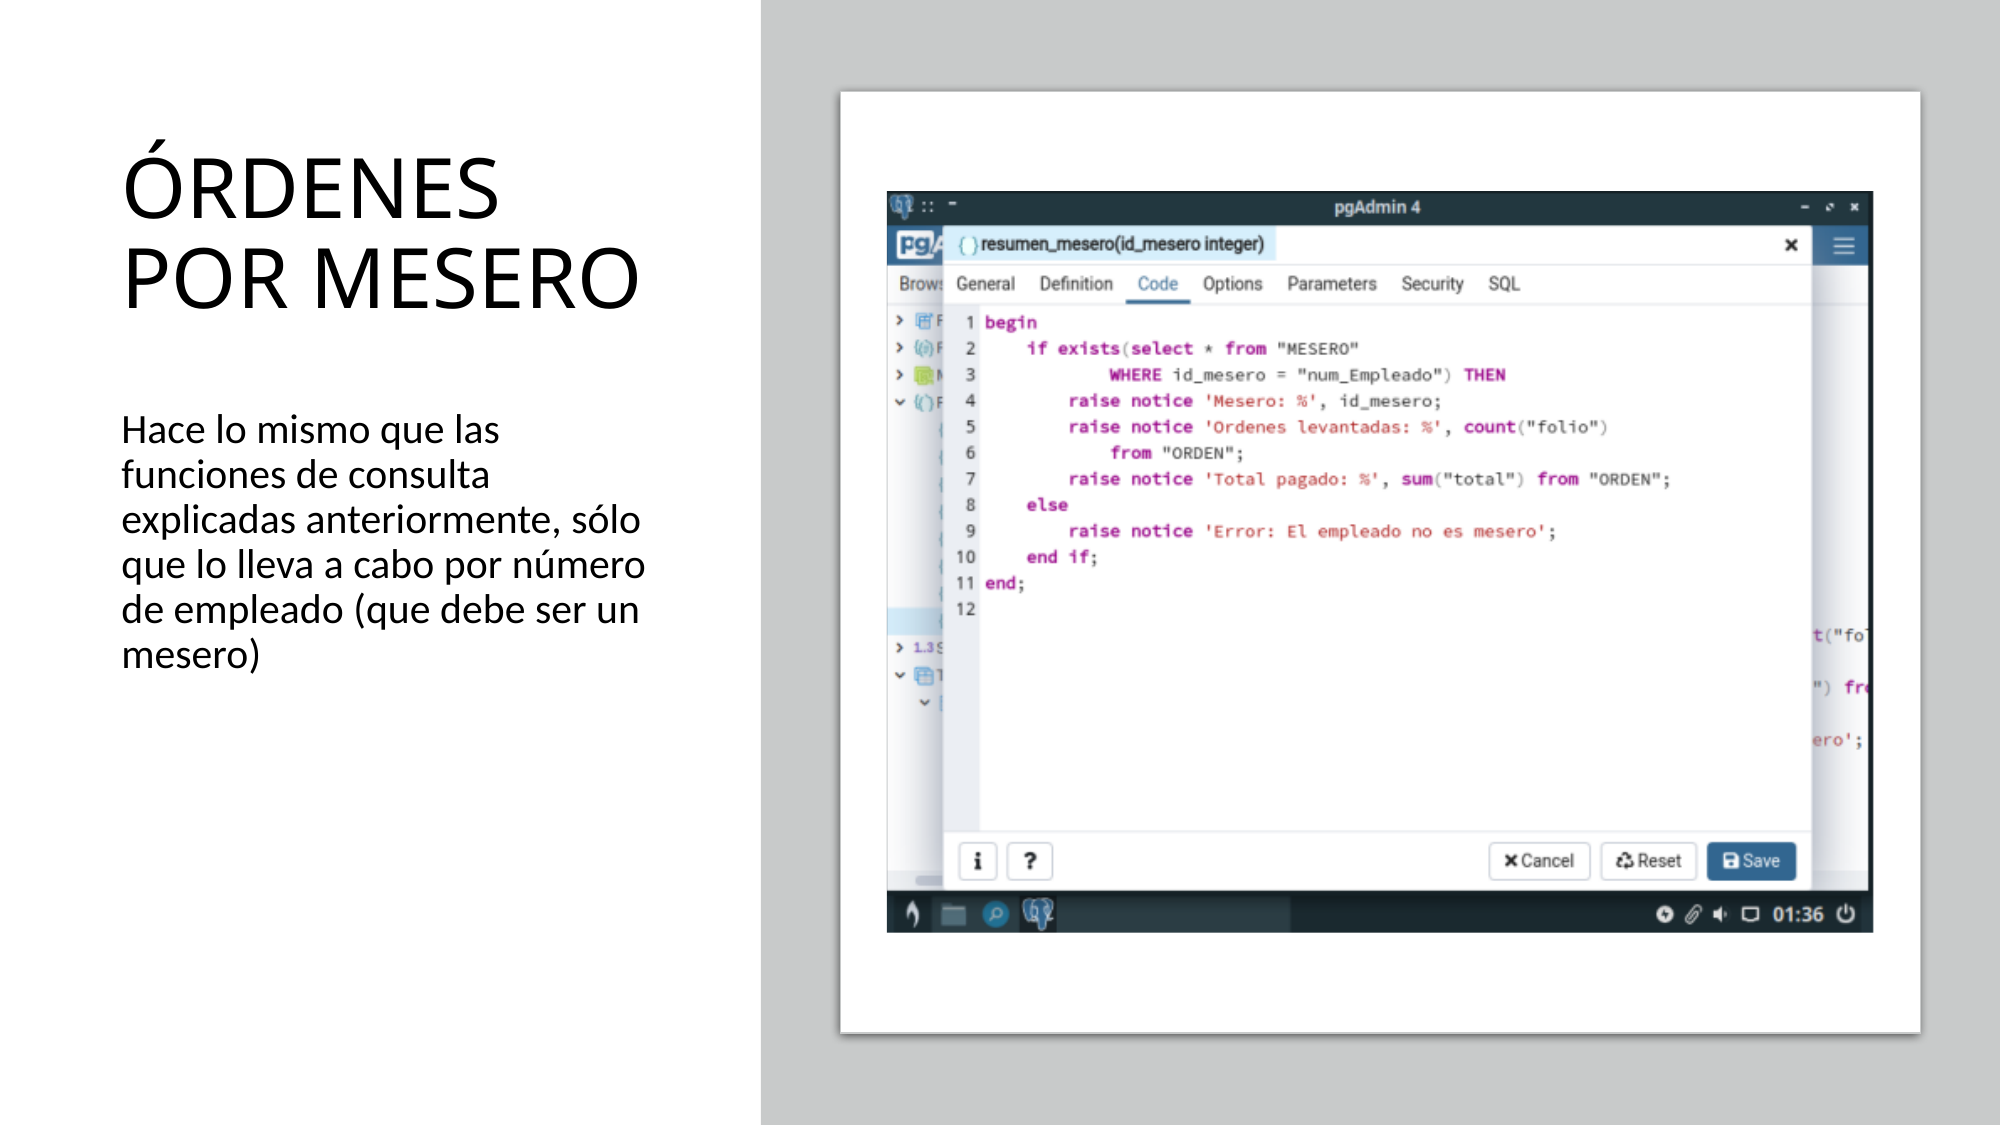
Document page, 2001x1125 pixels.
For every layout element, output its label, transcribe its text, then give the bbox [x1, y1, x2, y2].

text_box [760, 0, 2000, 1125]
text_box [839, 90, 1922, 1034]
list Hace lo mismo que las funciones de consulta explicadas anteriormente, sólo que lo lleva a cabo por número de empleado (que debe ser un mesero) [106, 399, 682, 1021]
picture [886, 191, 1875, 933]
title ÓRDENES POR MESERO [106, 103, 682, 370]
